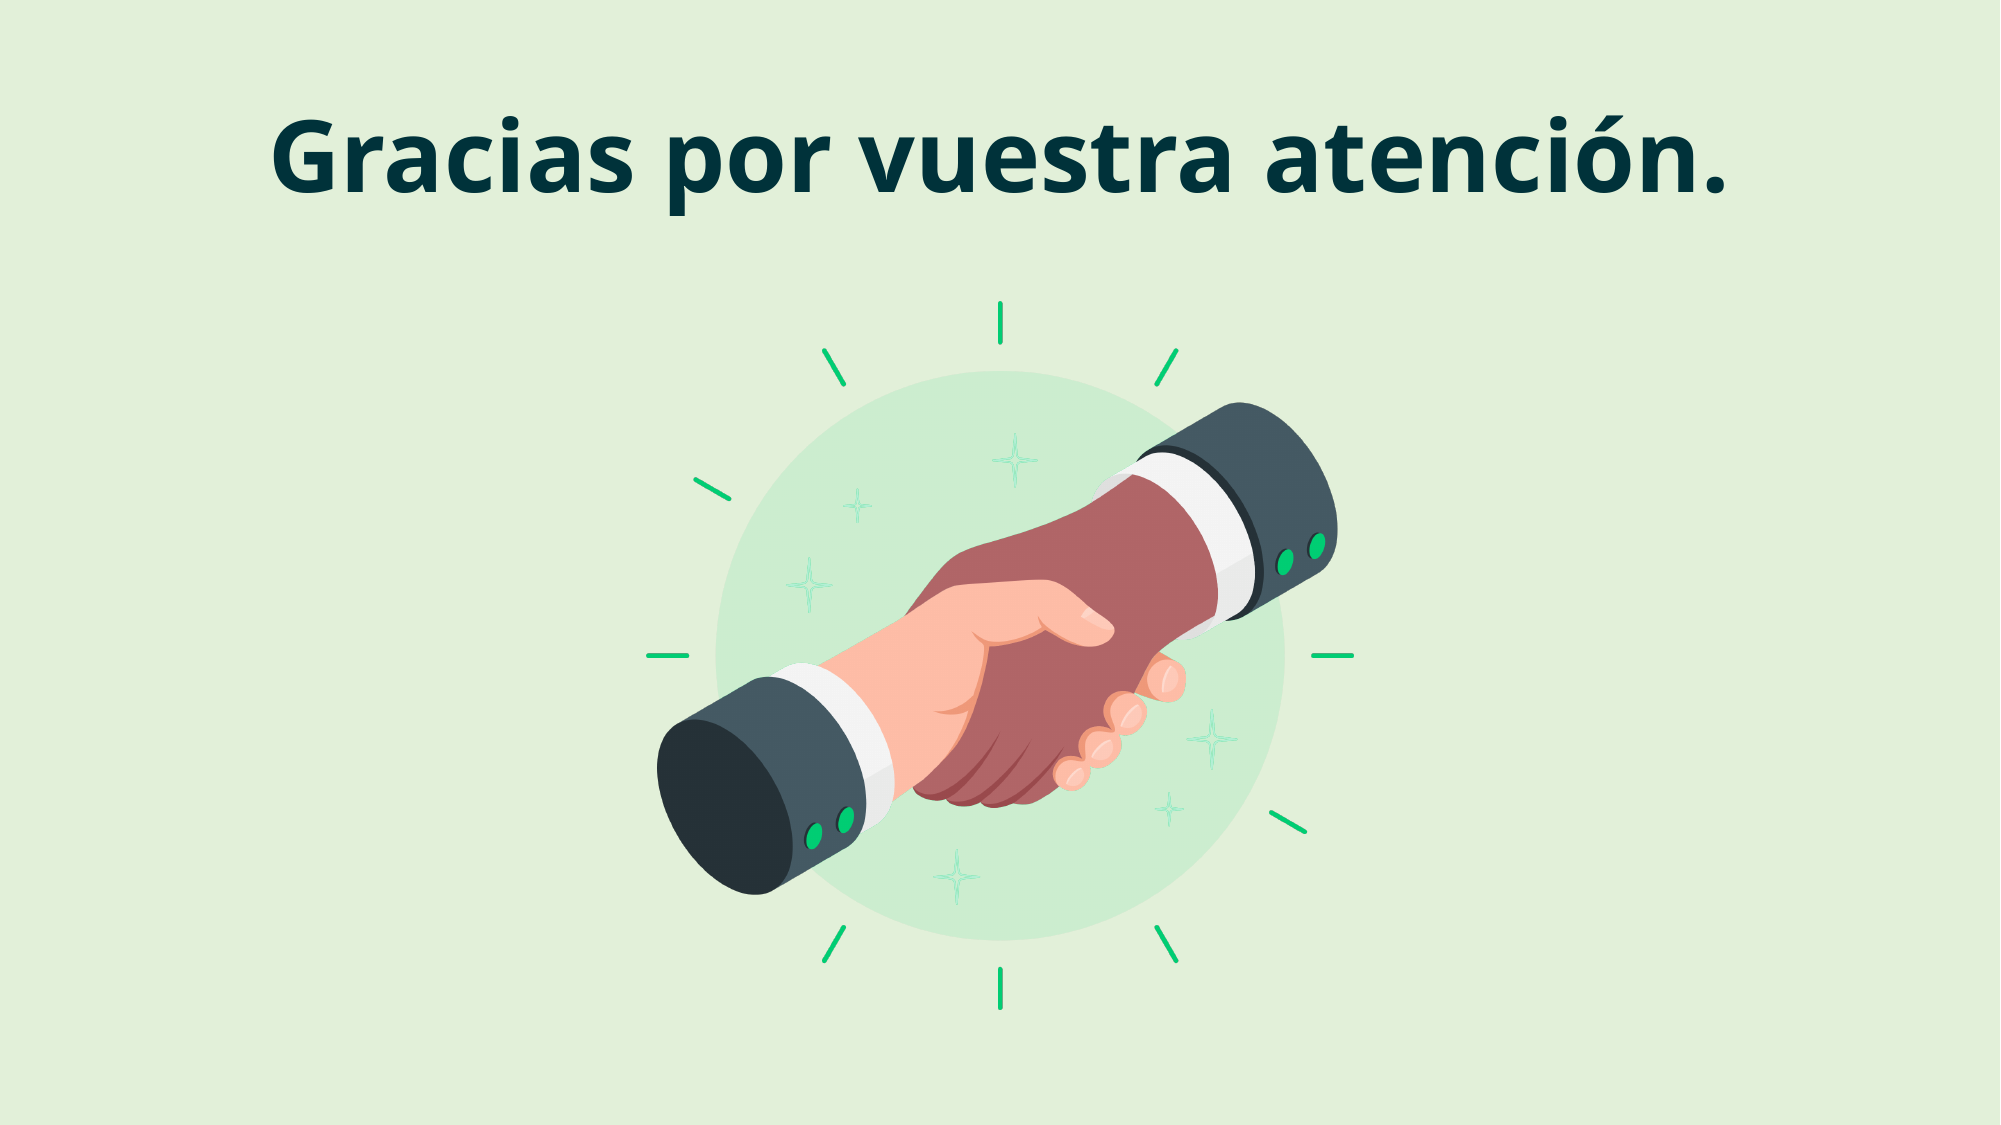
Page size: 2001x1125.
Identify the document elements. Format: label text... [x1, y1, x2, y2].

title Gracias por vuestra atención. [249, 51, 1750, 222]
picture [646, 301, 1354, 1010]
